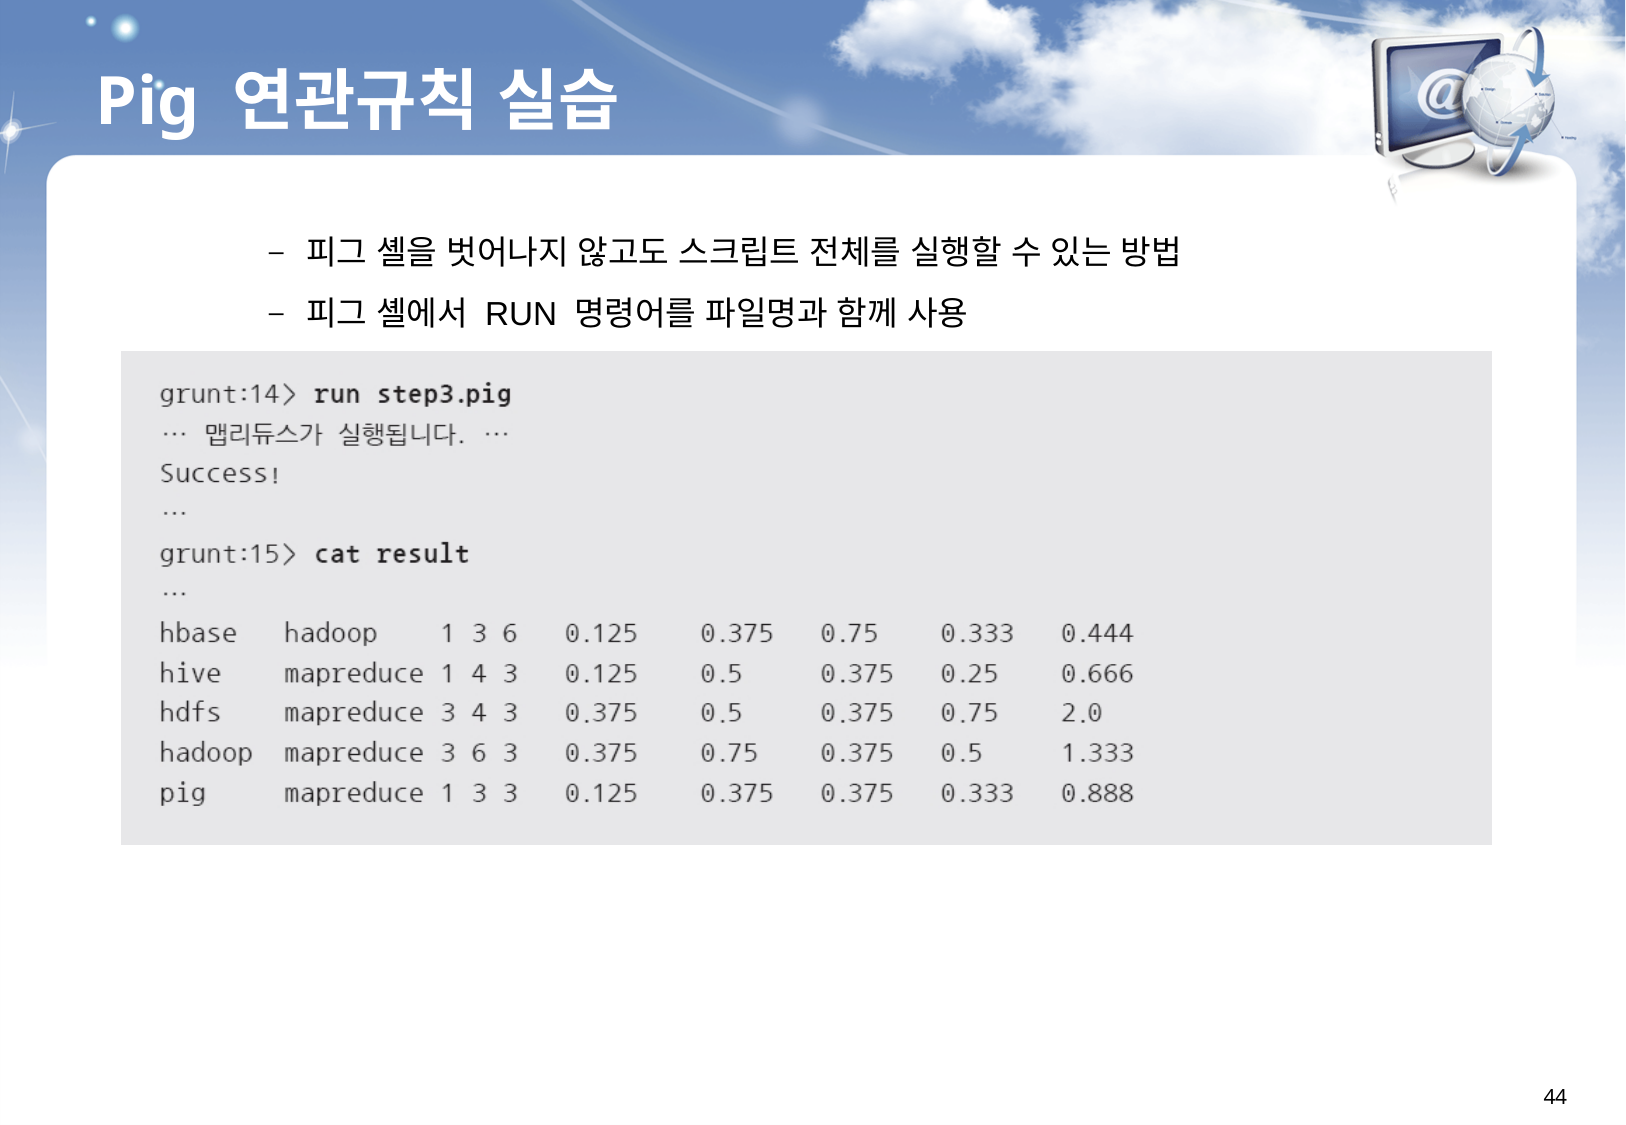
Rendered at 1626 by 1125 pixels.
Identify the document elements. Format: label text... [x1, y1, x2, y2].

title Pig 연관규칙 실습 [80, 48, 1507, 147]
picture [121, 351, 1492, 845]
picture [0, 0, 1626, 1125]
list 피그 셸을 벗어나지 않고도 스크립트 전체를 실행할 수 있는 방법 피그 셸에서 RUN 명령어를 파일명과 함께 사용 [28, 215, 1578, 1125]
